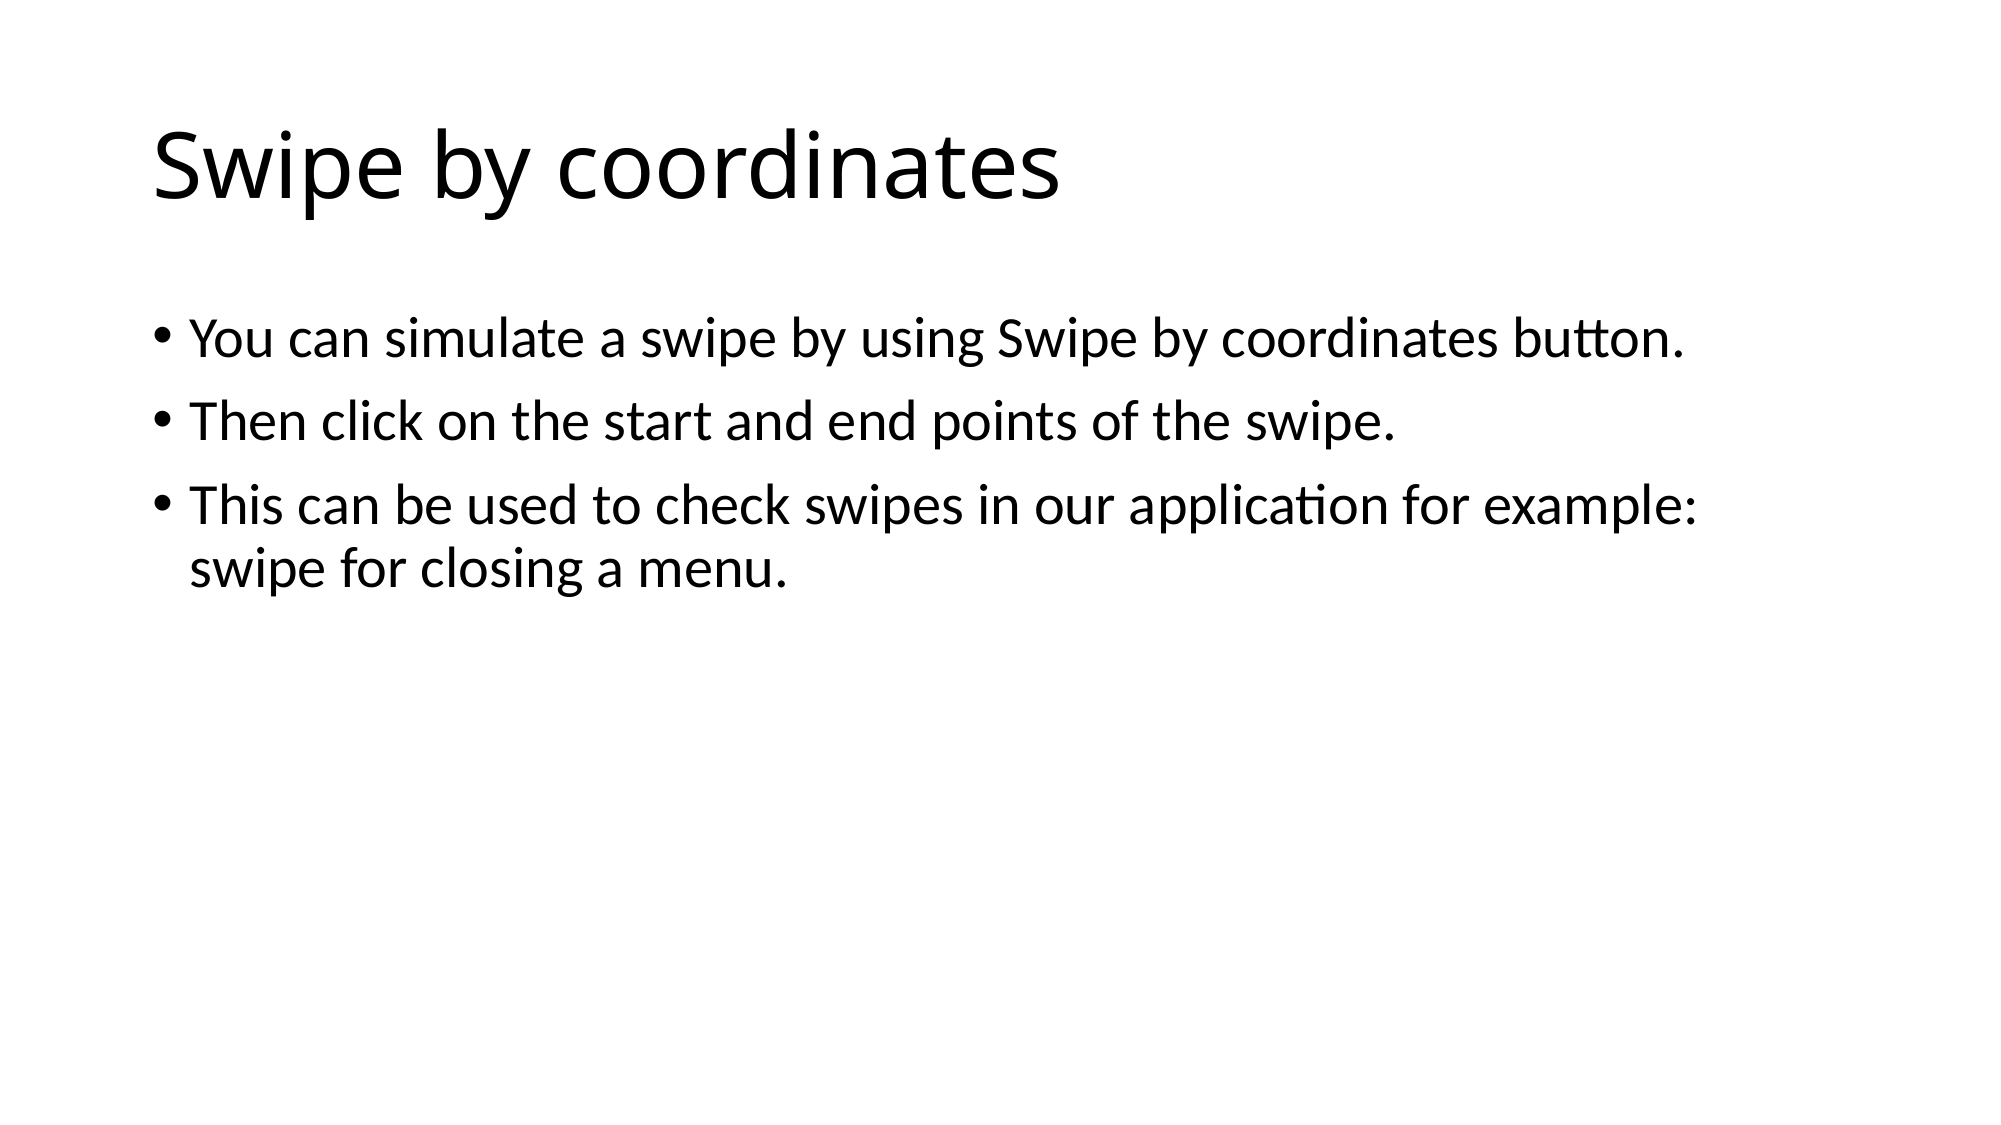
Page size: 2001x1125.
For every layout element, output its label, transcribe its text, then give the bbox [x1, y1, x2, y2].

list You can simulate a swipe by using Swipe by coordinates button. Then click on the start and end points of the swipe. This can be used to check swipes in our application for example: swipe for closing a menu. [137, 299, 1863, 1014]
title Swipe by coordinates [137, 59, 1863, 278]
